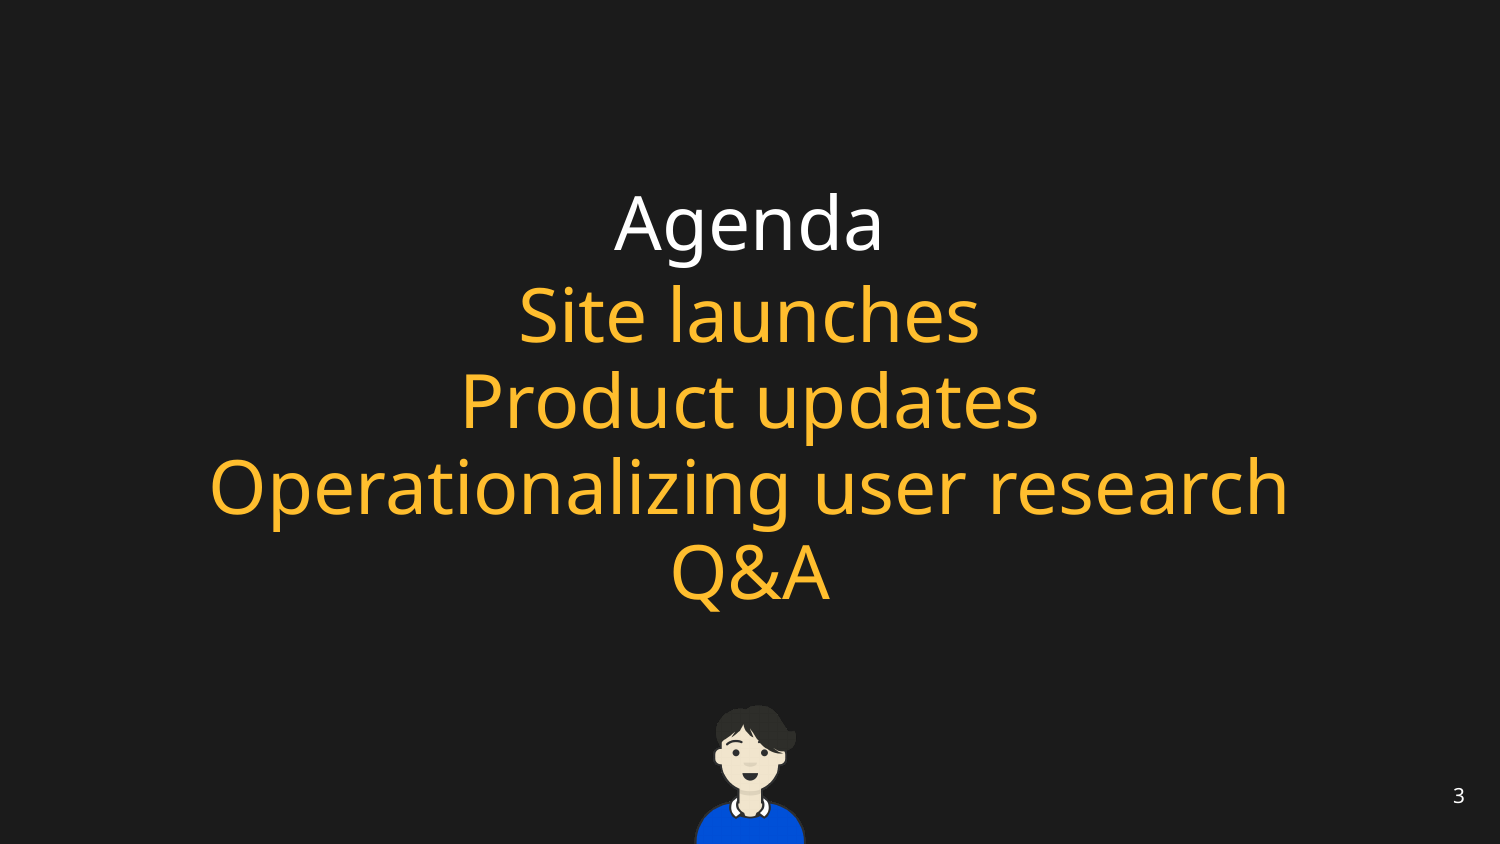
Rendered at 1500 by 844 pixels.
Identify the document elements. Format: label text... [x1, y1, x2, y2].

slide_number 3 [1389, 764, 1480, 830]
picture [694, 705, 806, 844]
list Product updates [109, 345, 1391, 431]
title Agenda [51, 160, 1449, 255]
list Site launches [109, 259, 1391, 345]
list Operationalizing user research Q&A [109, 431, 1391, 532]
